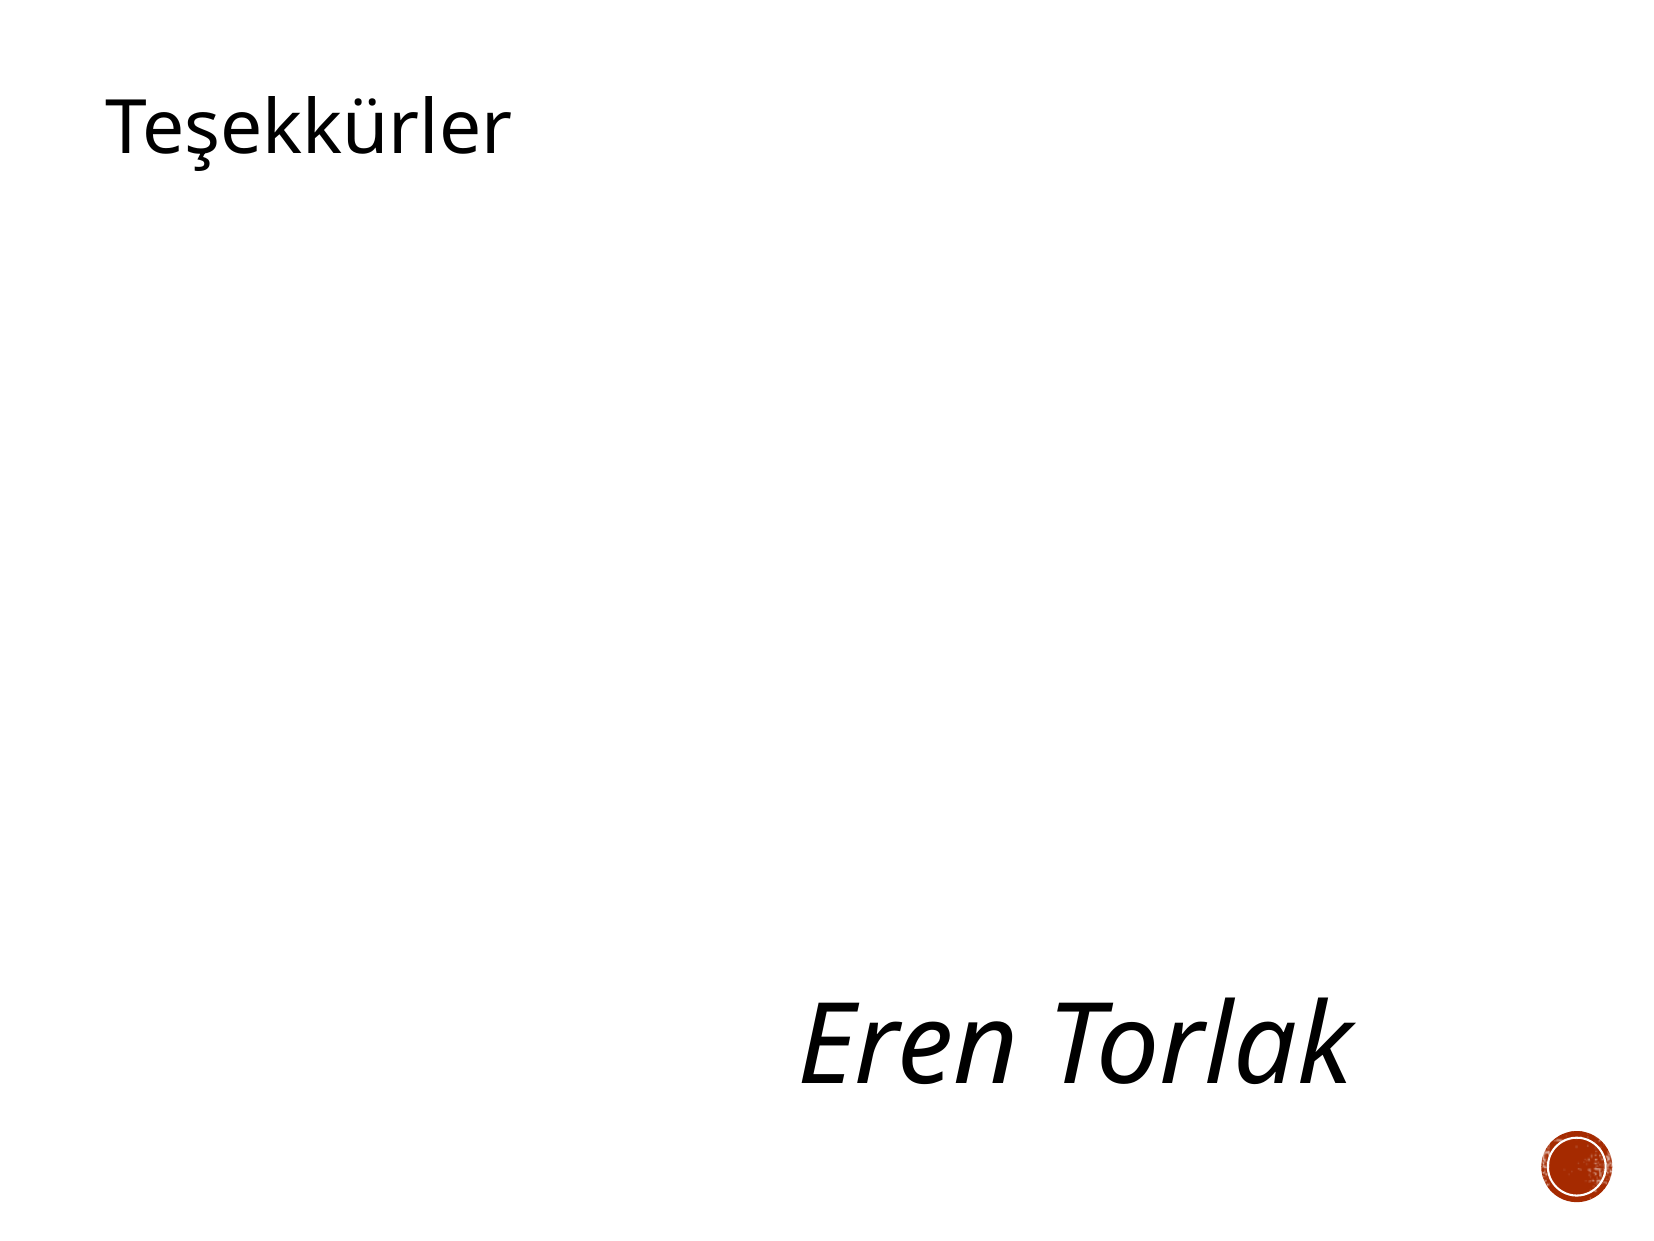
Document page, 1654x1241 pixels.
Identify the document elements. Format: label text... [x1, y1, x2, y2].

text_box Eren Torlak [782, 964, 1654, 1114]
text_box Teşekkürler [91, 71, 1563, 177]
